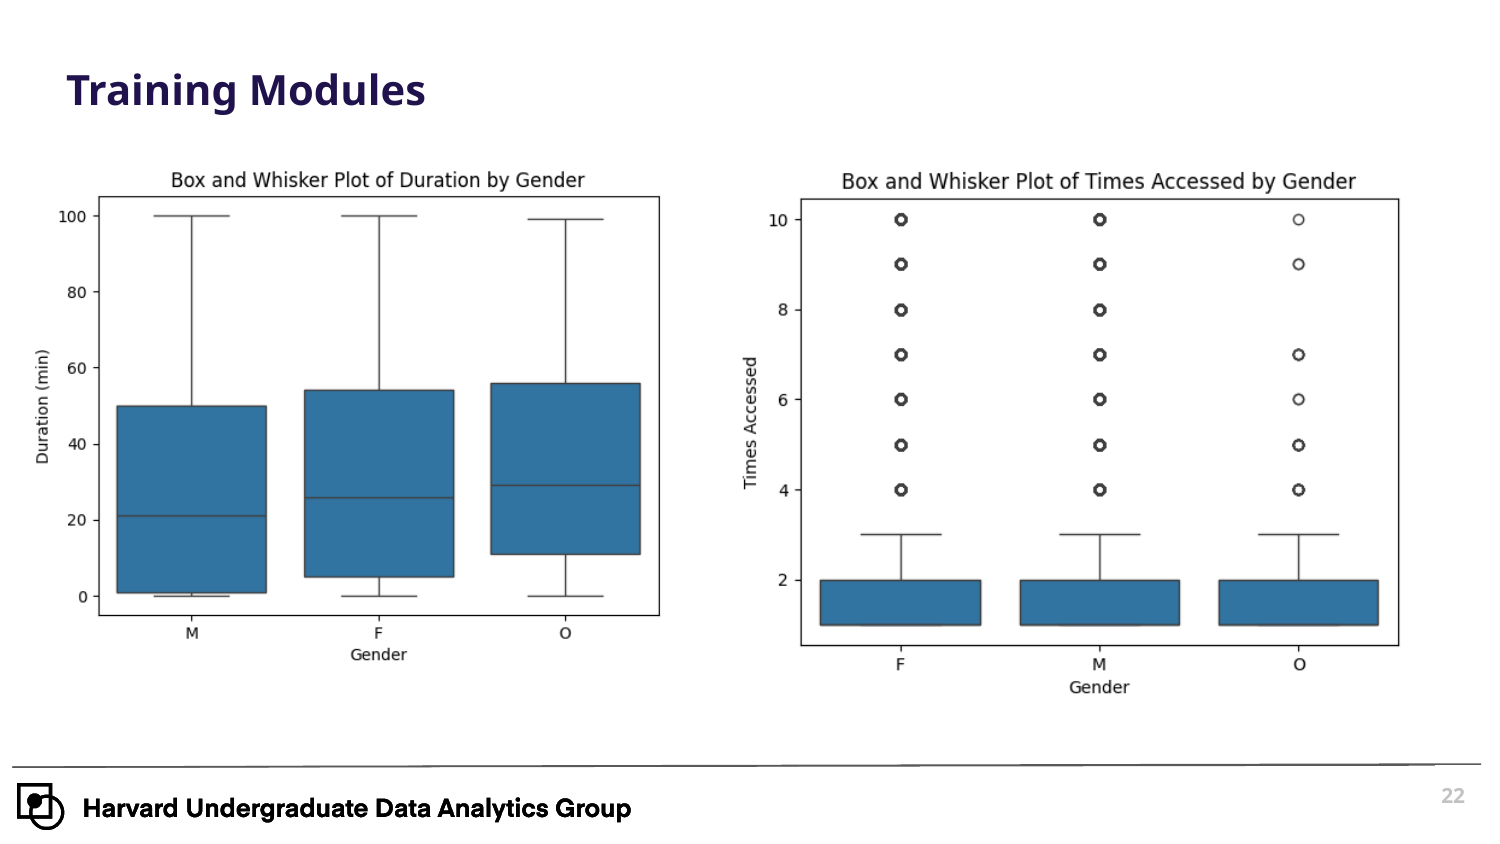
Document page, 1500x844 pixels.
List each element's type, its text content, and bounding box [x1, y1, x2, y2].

picture [24, 160, 670, 675]
picture [17, 783, 635, 830]
slide_number ‹#› [1389, 764, 1480, 830]
title Training Modules [51, 42, 1449, 137]
picture [732, 160, 1410, 709]
